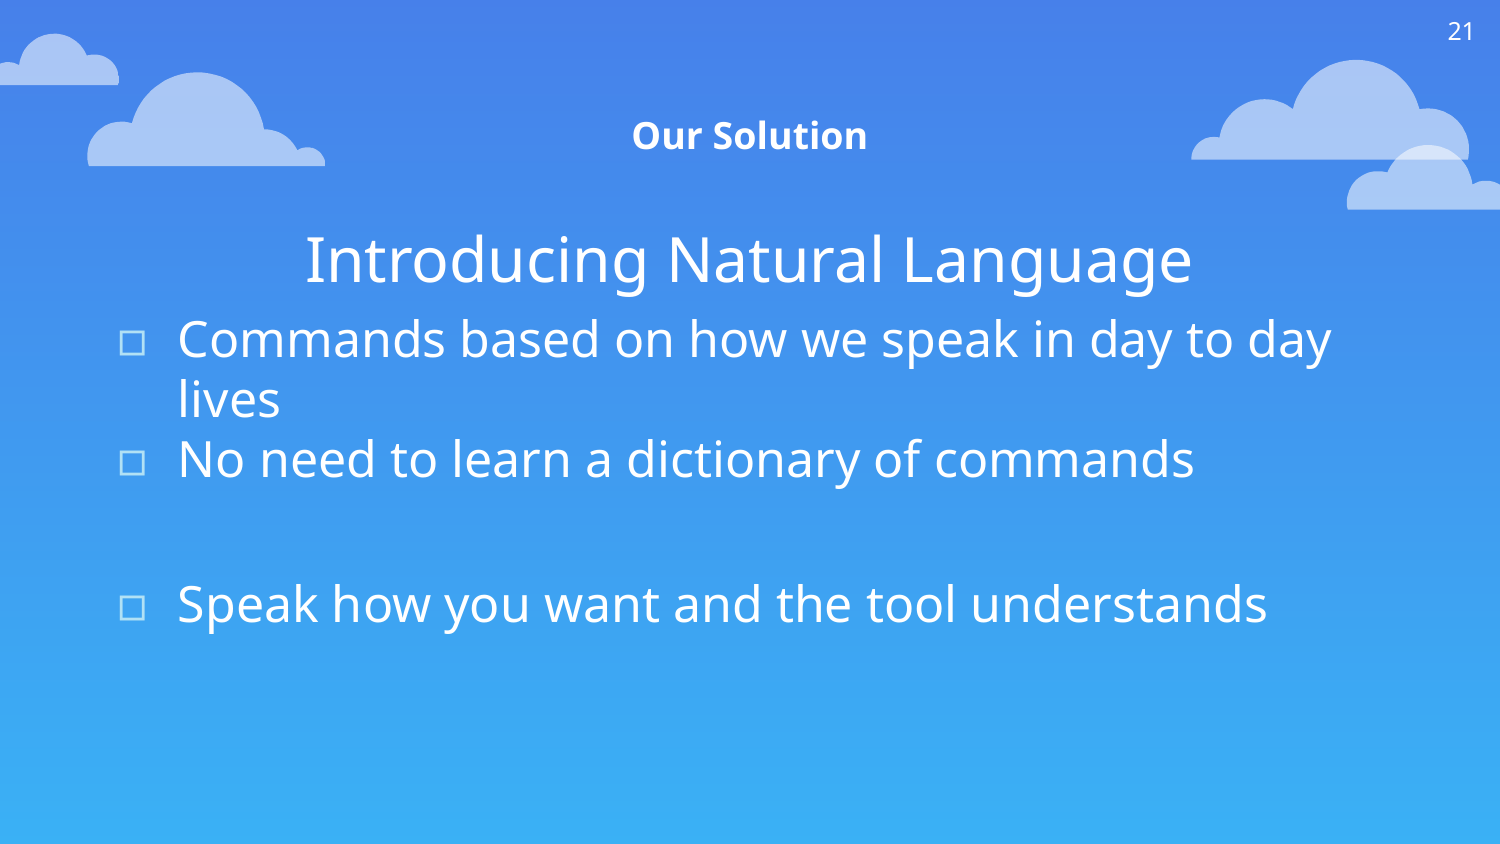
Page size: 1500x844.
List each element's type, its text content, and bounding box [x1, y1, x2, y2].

text_box Our Solution [149, 64, 1350, 205]
slide_number 21 [1400, 0, 1491, 65]
list Introducing Natural Language Commands based on how we speak in day to day lives No need to learn a dictionary of commands Speak how you want and the tool understands [87, 204, 1413, 701]
